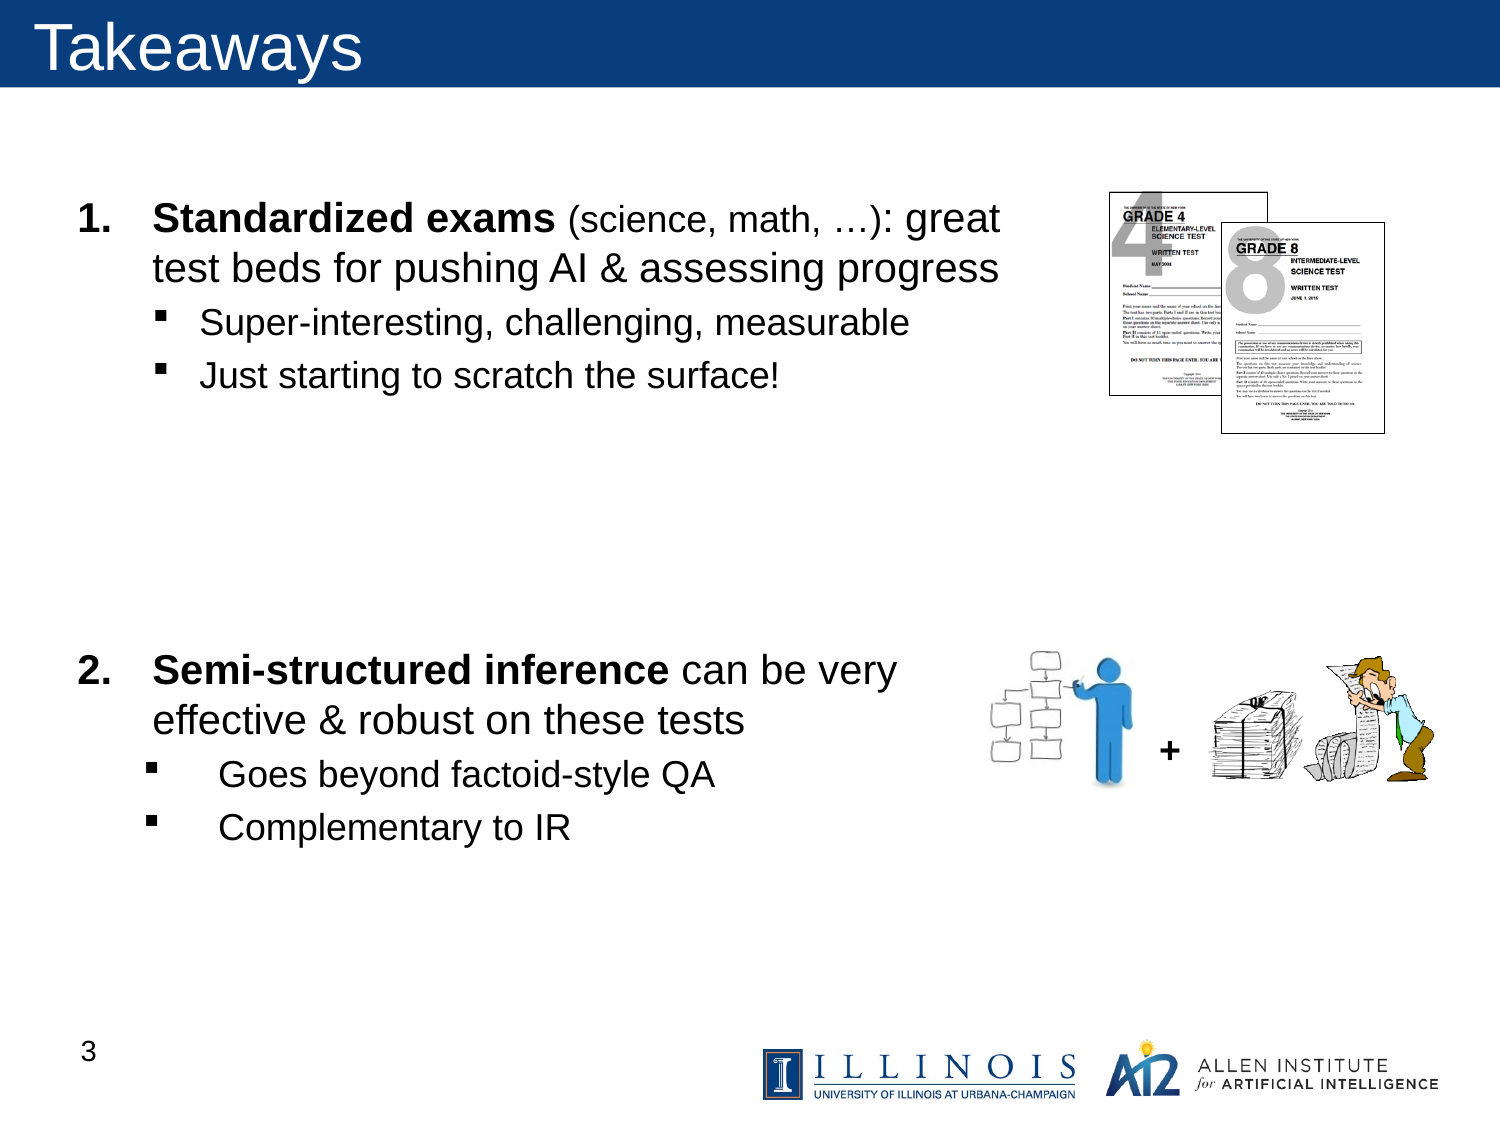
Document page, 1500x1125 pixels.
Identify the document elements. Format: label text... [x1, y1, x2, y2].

slide_number 3 [65, 1024, 416, 1103]
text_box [971, 643, 1435, 795]
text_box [1109, 191, 1385, 434]
title Takeaways [0, 0, 1500, 88]
picture [763, 1049, 1075, 1100]
picture [1100, 1035, 1450, 1100]
list Standardized exams (science, math, …): great test beds for pushing AI & assessing progress Super-interesting, challenging, measurable Just starting to scratch the surface! Semi-structured inference can be very effective & robust on these tests Goes beyond factoid-style QA Complementary to IR [62, 124, 1438, 1006]
